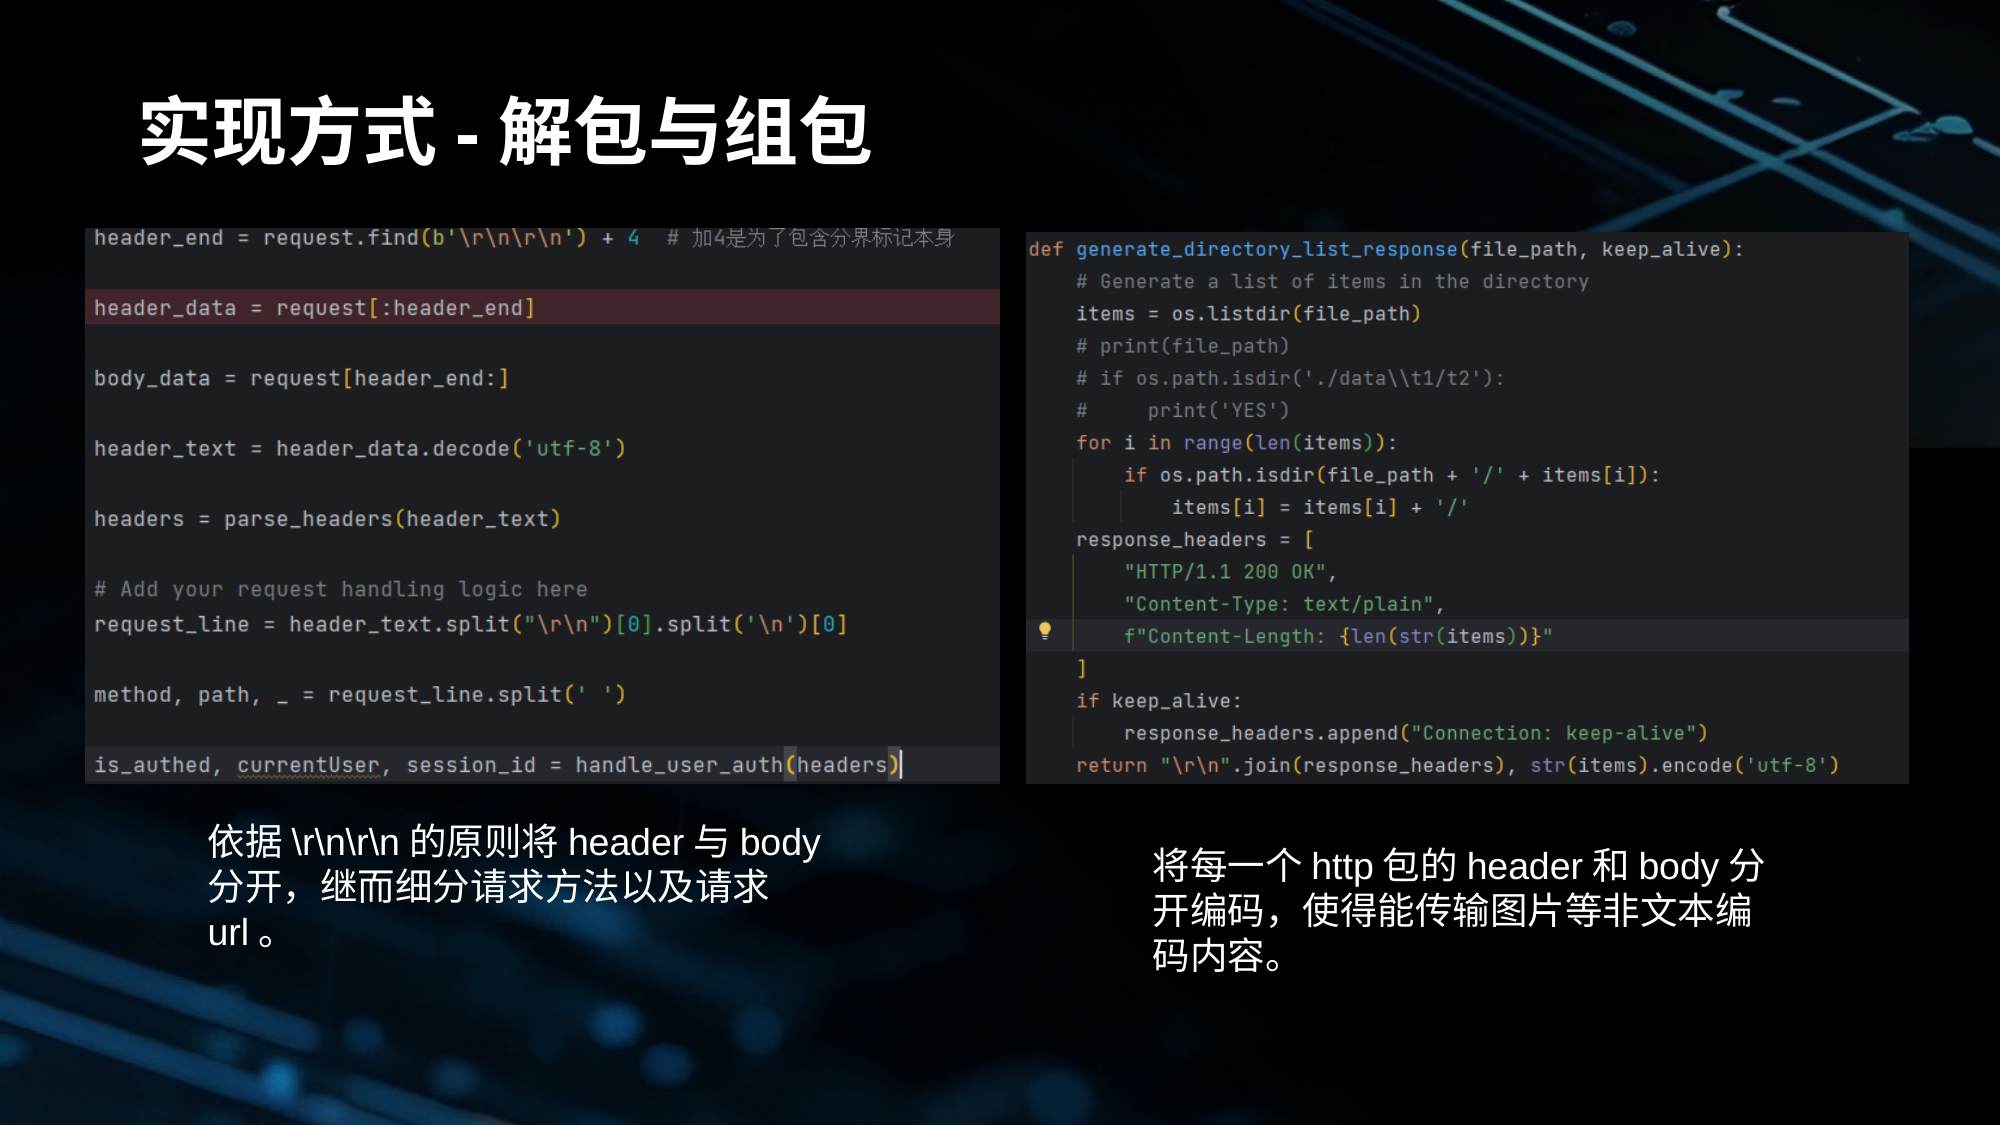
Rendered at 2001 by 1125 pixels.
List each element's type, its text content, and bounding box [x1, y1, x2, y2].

title 实现方式-解包与组包 [137, 59, 1863, 201]
picture [0, 0, 2000, 1125]
text_box 将每一个http包的header和body分开编码，使得能传输图片等非文本编码内容。 [1137, 834, 1805, 985]
text_box 依据\r\n\r\n的原则将header与body分开，继而细分请求方法以及请求url。 [192, 811, 860, 961]
